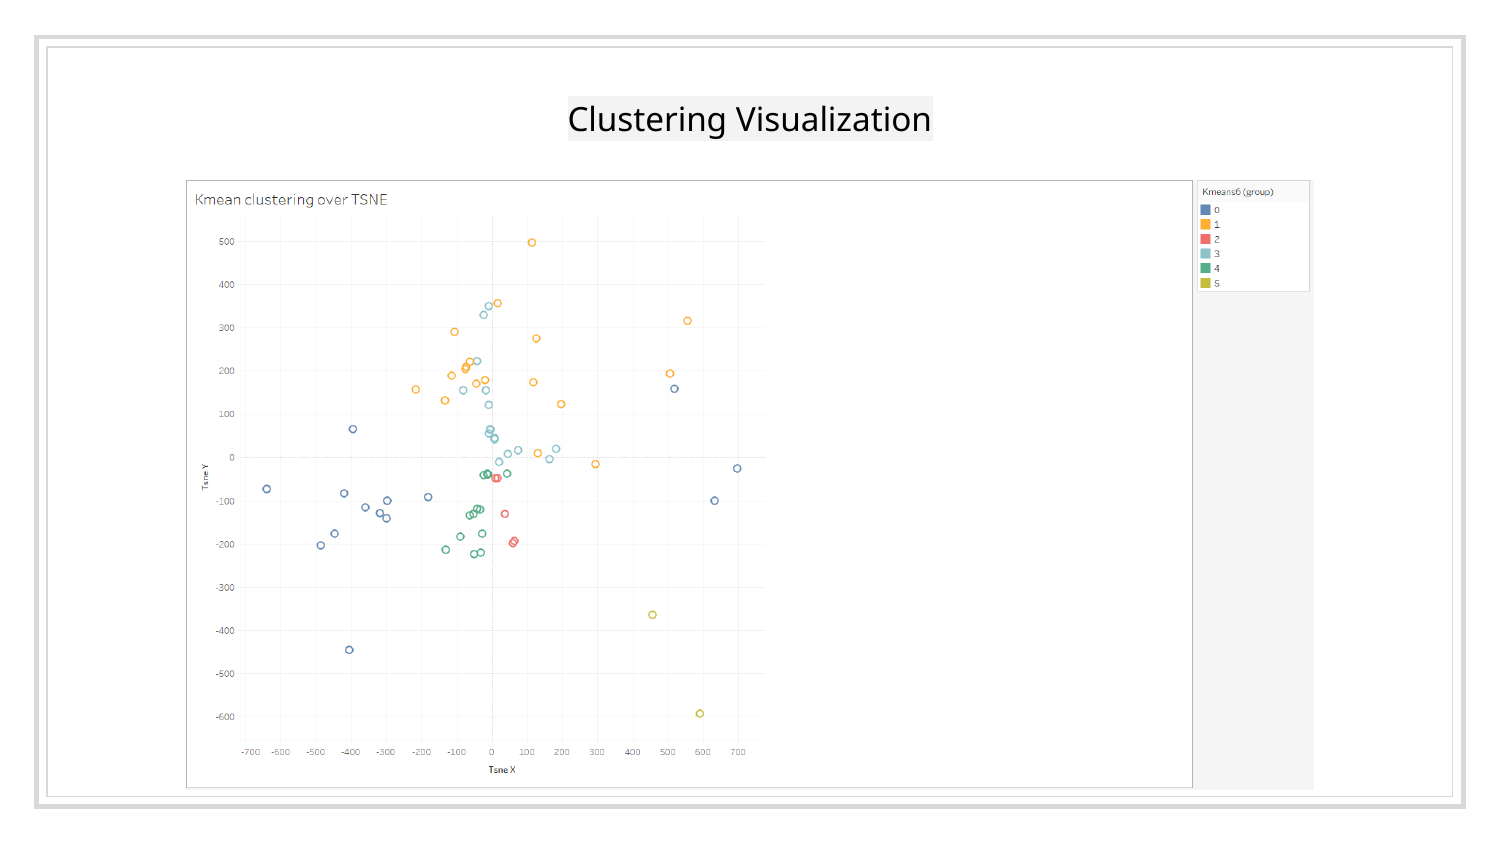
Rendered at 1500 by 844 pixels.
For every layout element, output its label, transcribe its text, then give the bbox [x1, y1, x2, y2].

picture [185, 180, 1314, 790]
title Clustering Visualization [63, 55, 1437, 181]
